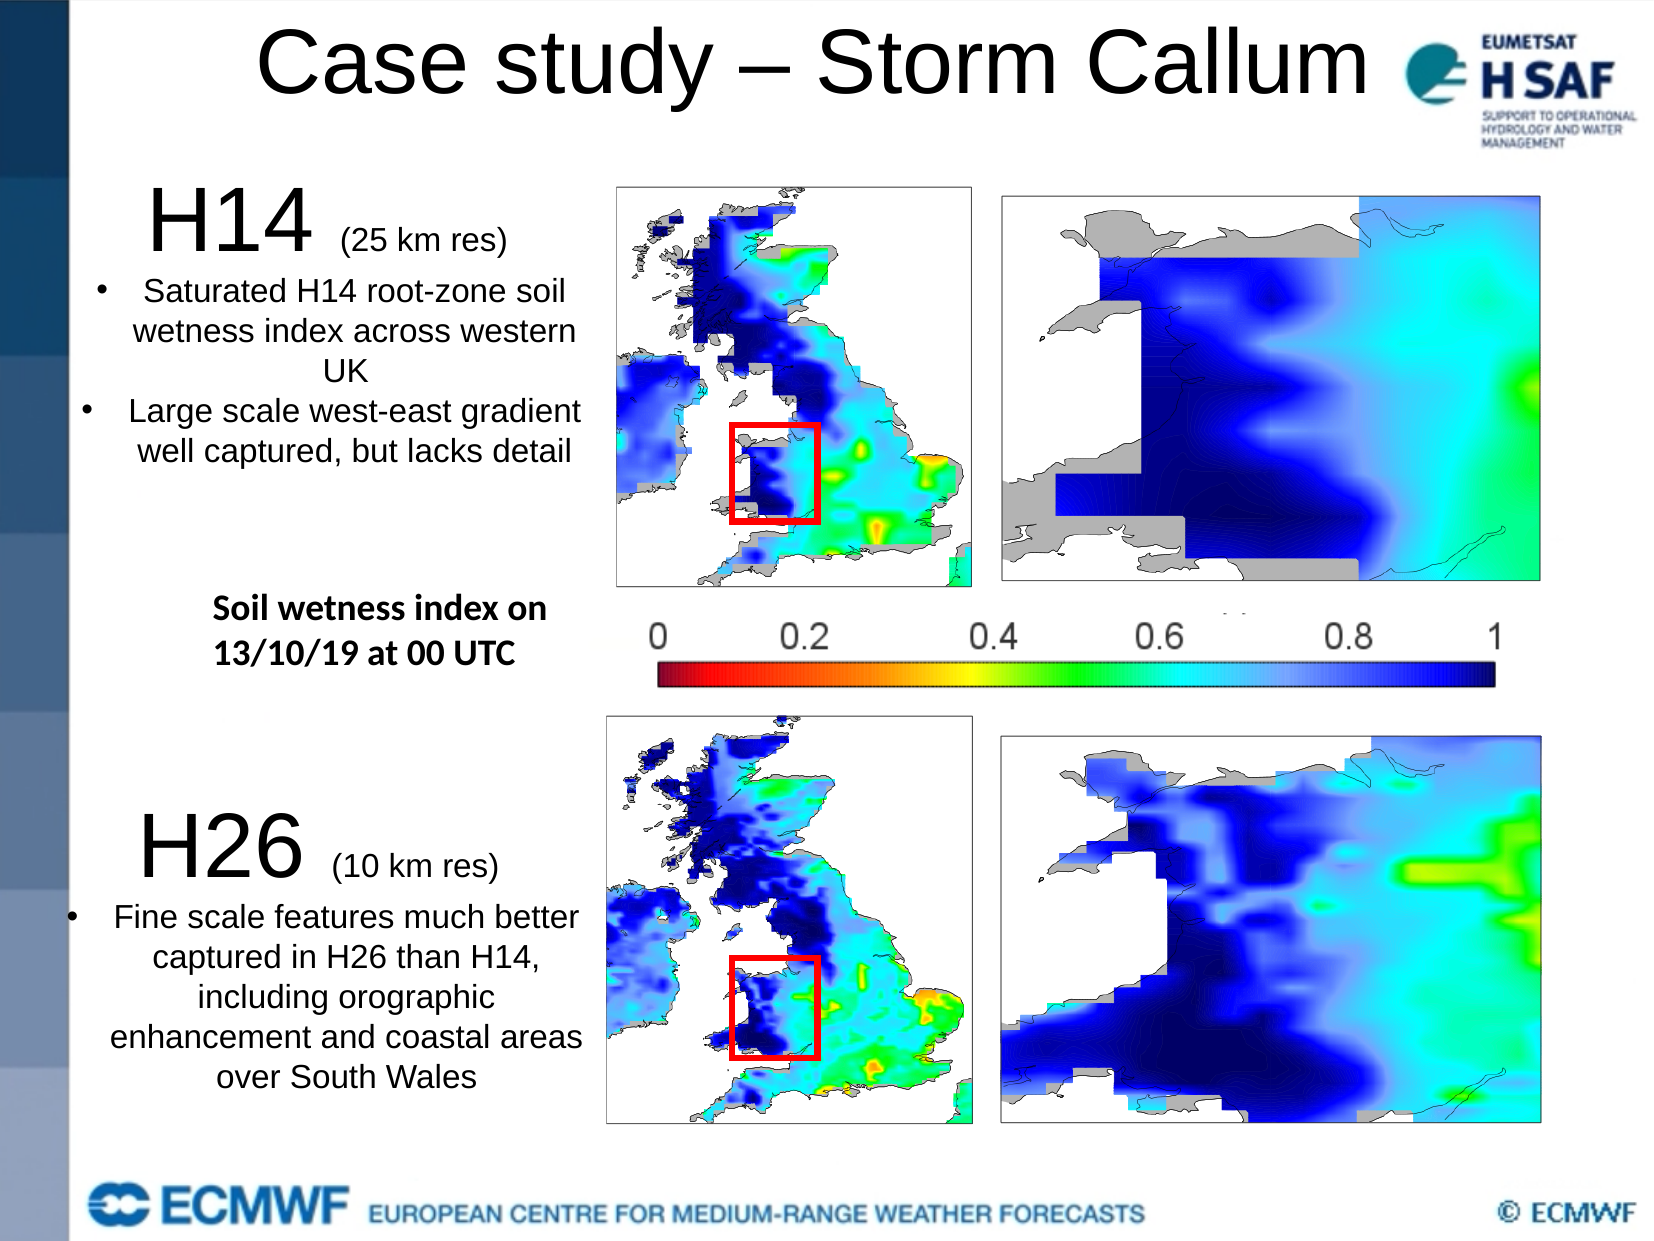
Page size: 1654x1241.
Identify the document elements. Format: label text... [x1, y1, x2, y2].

text_box Soil wetness index on 13/10/19 at 00 UTC [197, 575, 680, 681]
text_box Case study – Storm Callum [82, 0, 1571, 161]
text_box H14 (25 km res) Saturated H14 root-zone soil wetness index across western UK Large scale west-east gradient well captured, but lacks detail [61, 137, 602, 491]
picture [0, 0, 1654, 1241]
text_box H26 (10 km res) Fine scale features much better captured in H26 than H14, including orographic enhancement and coastal areas over South Wales [47, 763, 599, 1118]
